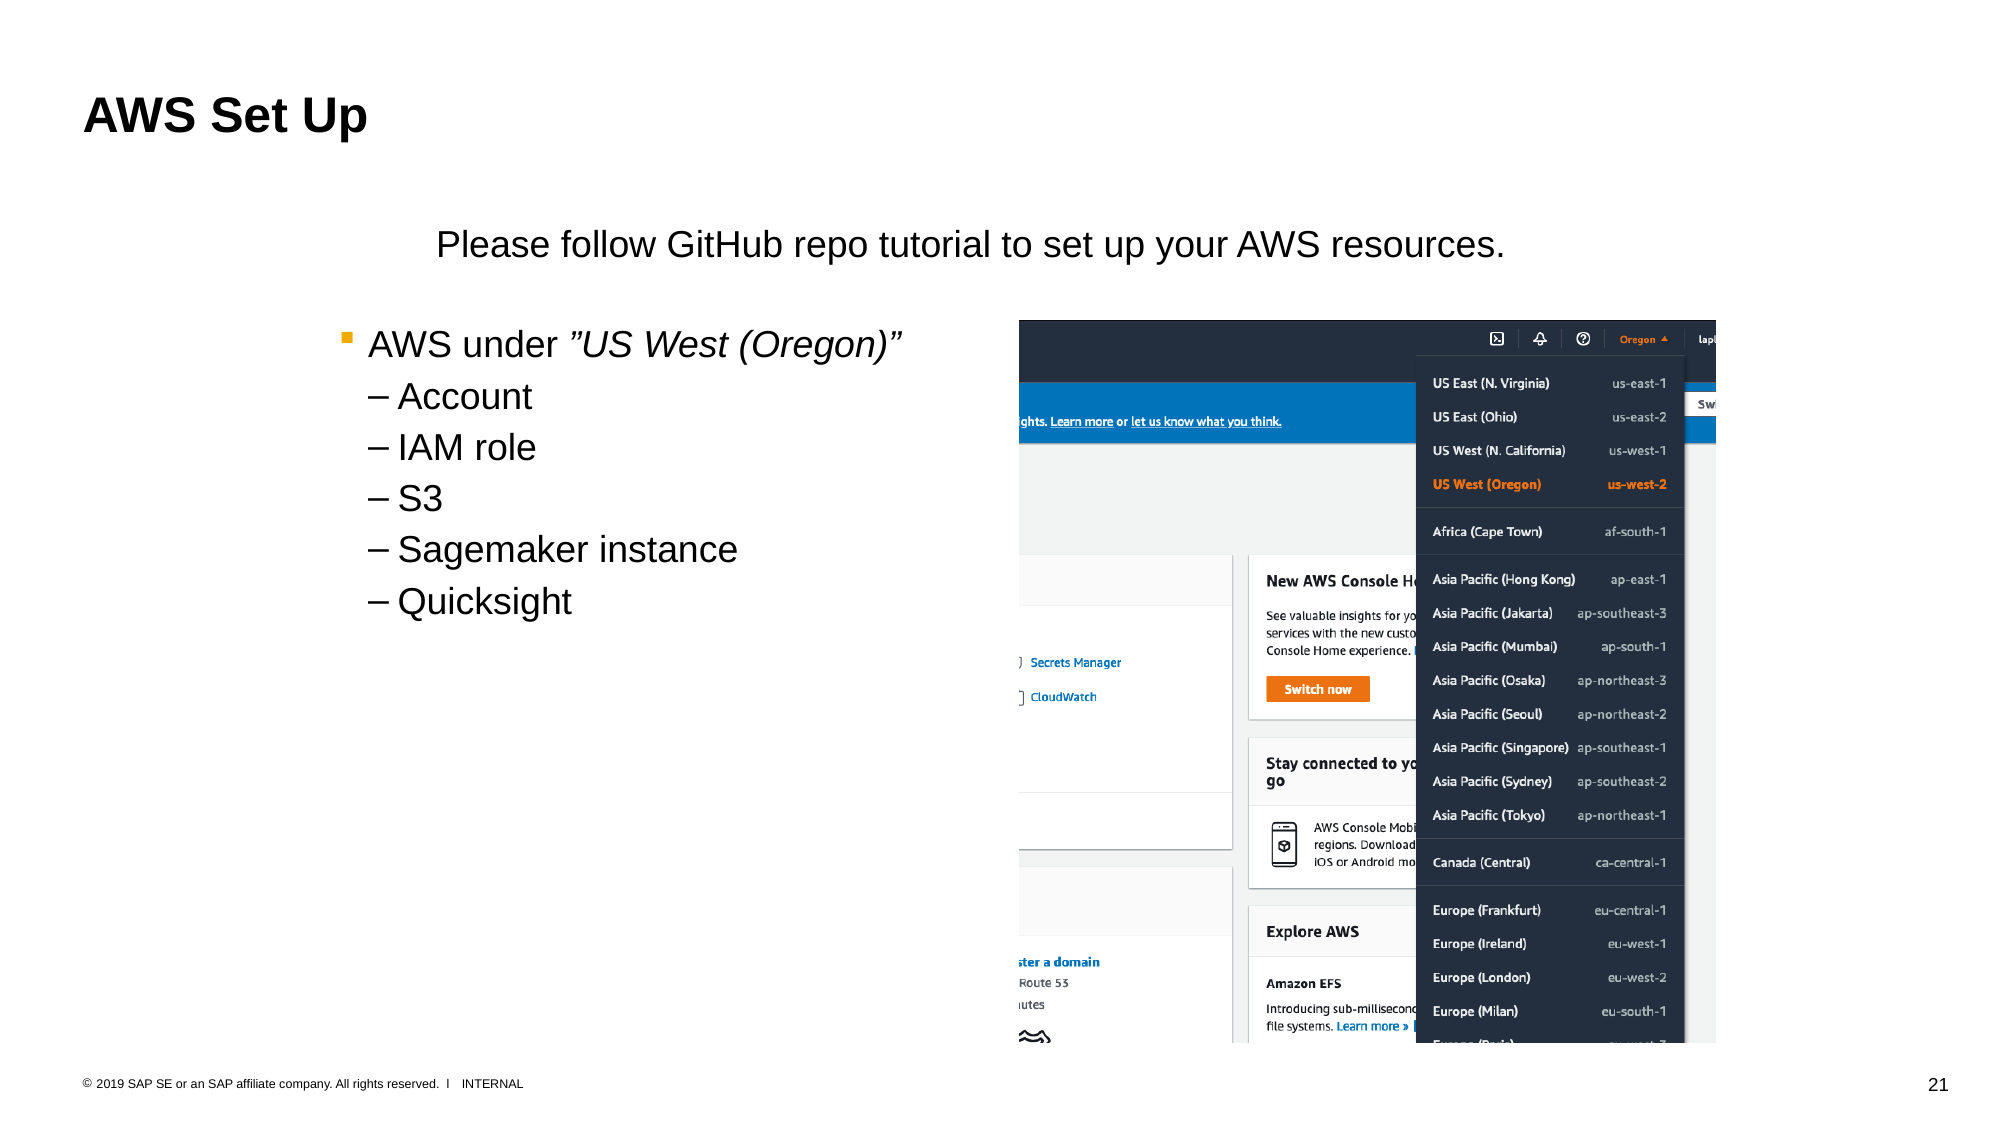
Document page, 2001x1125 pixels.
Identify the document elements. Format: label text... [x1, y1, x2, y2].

picture [1018, 319, 1716, 1043]
text_box Please follow GitHub repo tutorial to set up your AWS resources. [436, 220, 1507, 266]
list AWS under ”US West (Oregon)” Account IAM role S3 Sagemaker instance Quicksight [338, 320, 912, 1094]
title AWS Set Up [82, 82, 1918, 144]
